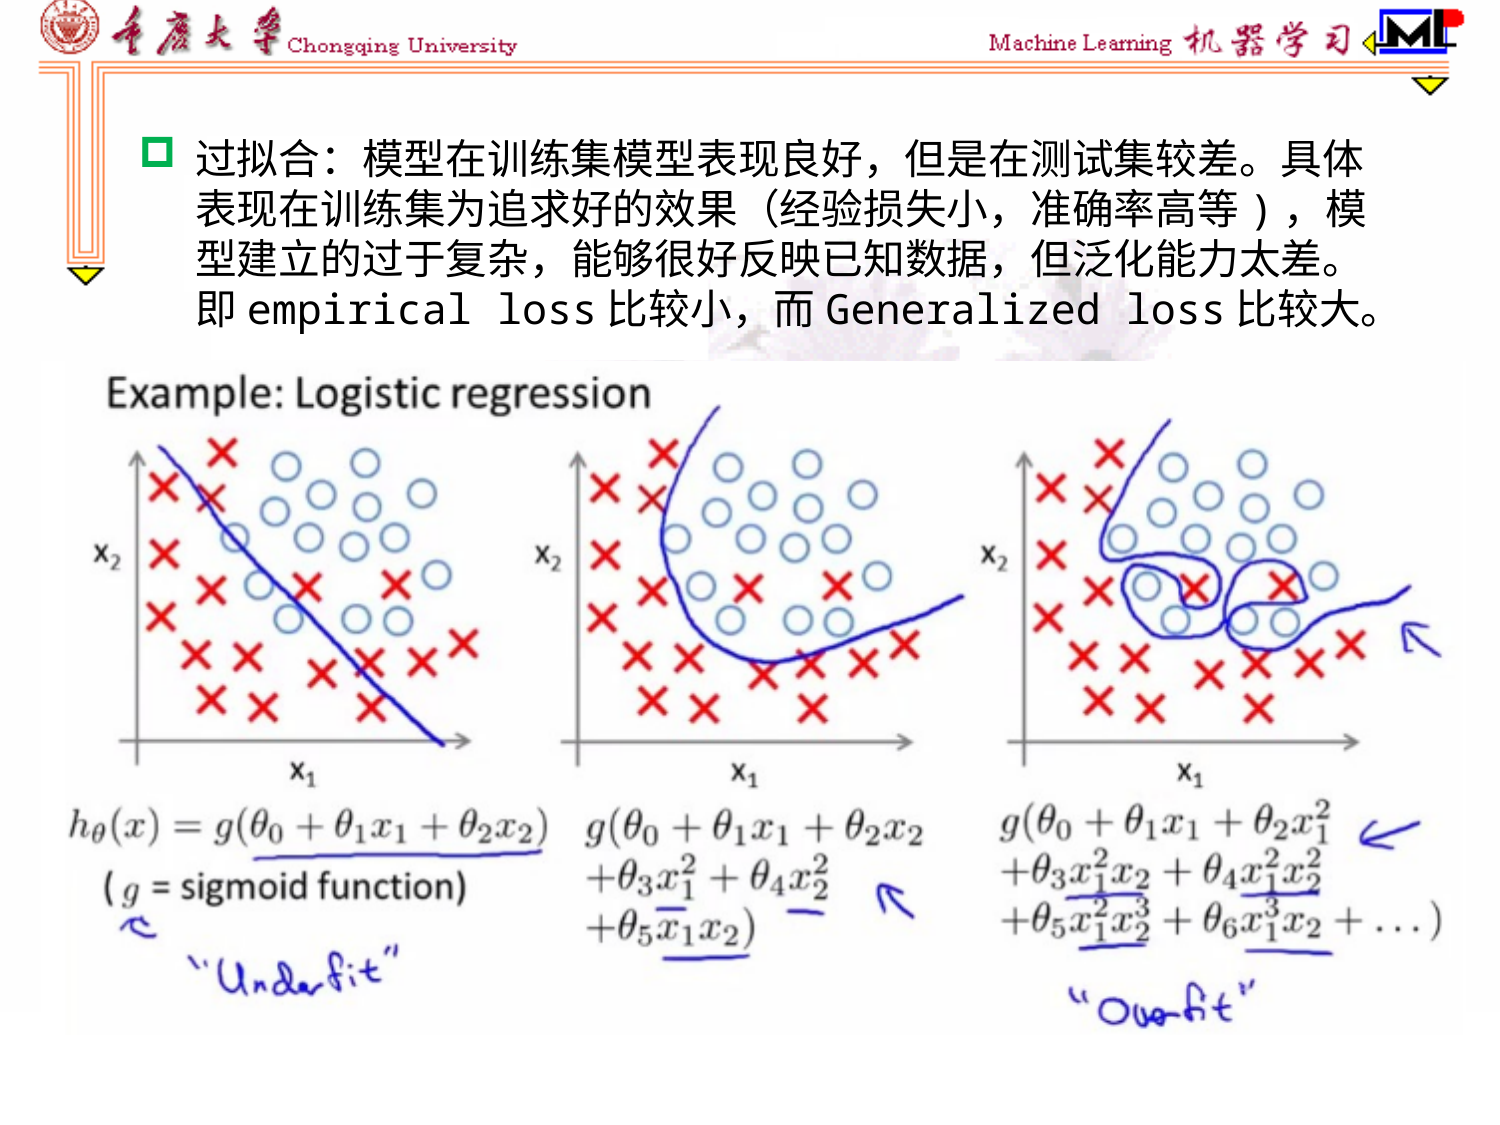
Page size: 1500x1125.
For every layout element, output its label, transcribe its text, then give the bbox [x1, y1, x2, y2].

list 过拟合：模型在训练集模型表现良好，但是在测试集较差。具体表现在训练集为追求好的效果（经验损失小，准确率高等)，模型建立的过于复杂，能够很好反映已知数据，但泛化能力太差。即empirical loss比较小，而Generalized loss比较大。 [123, 125, 1412, 360]
picture [0, 0, 1500, 1036]
